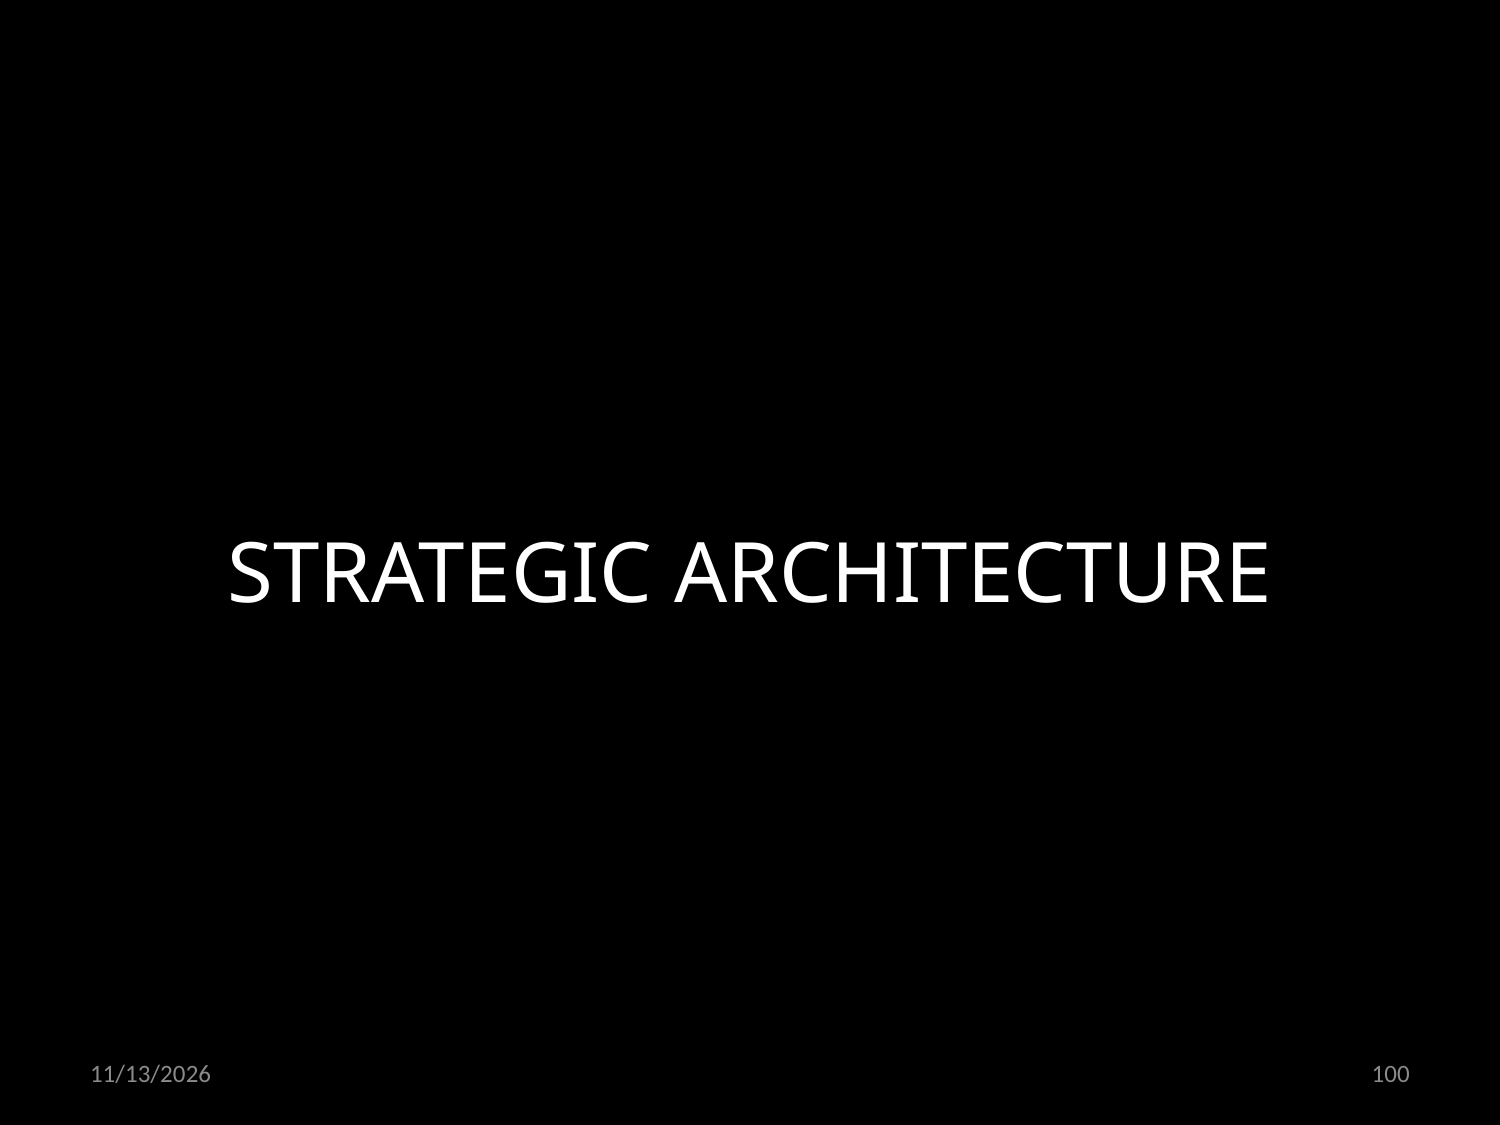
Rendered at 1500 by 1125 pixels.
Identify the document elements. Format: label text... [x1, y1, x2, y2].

slide_number 100 [1074, 1042, 1425, 1103]
list STRATEGIC ARCHITECTURE [0, 512, 1500, 614]
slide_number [75, 1042, 425, 1103]
